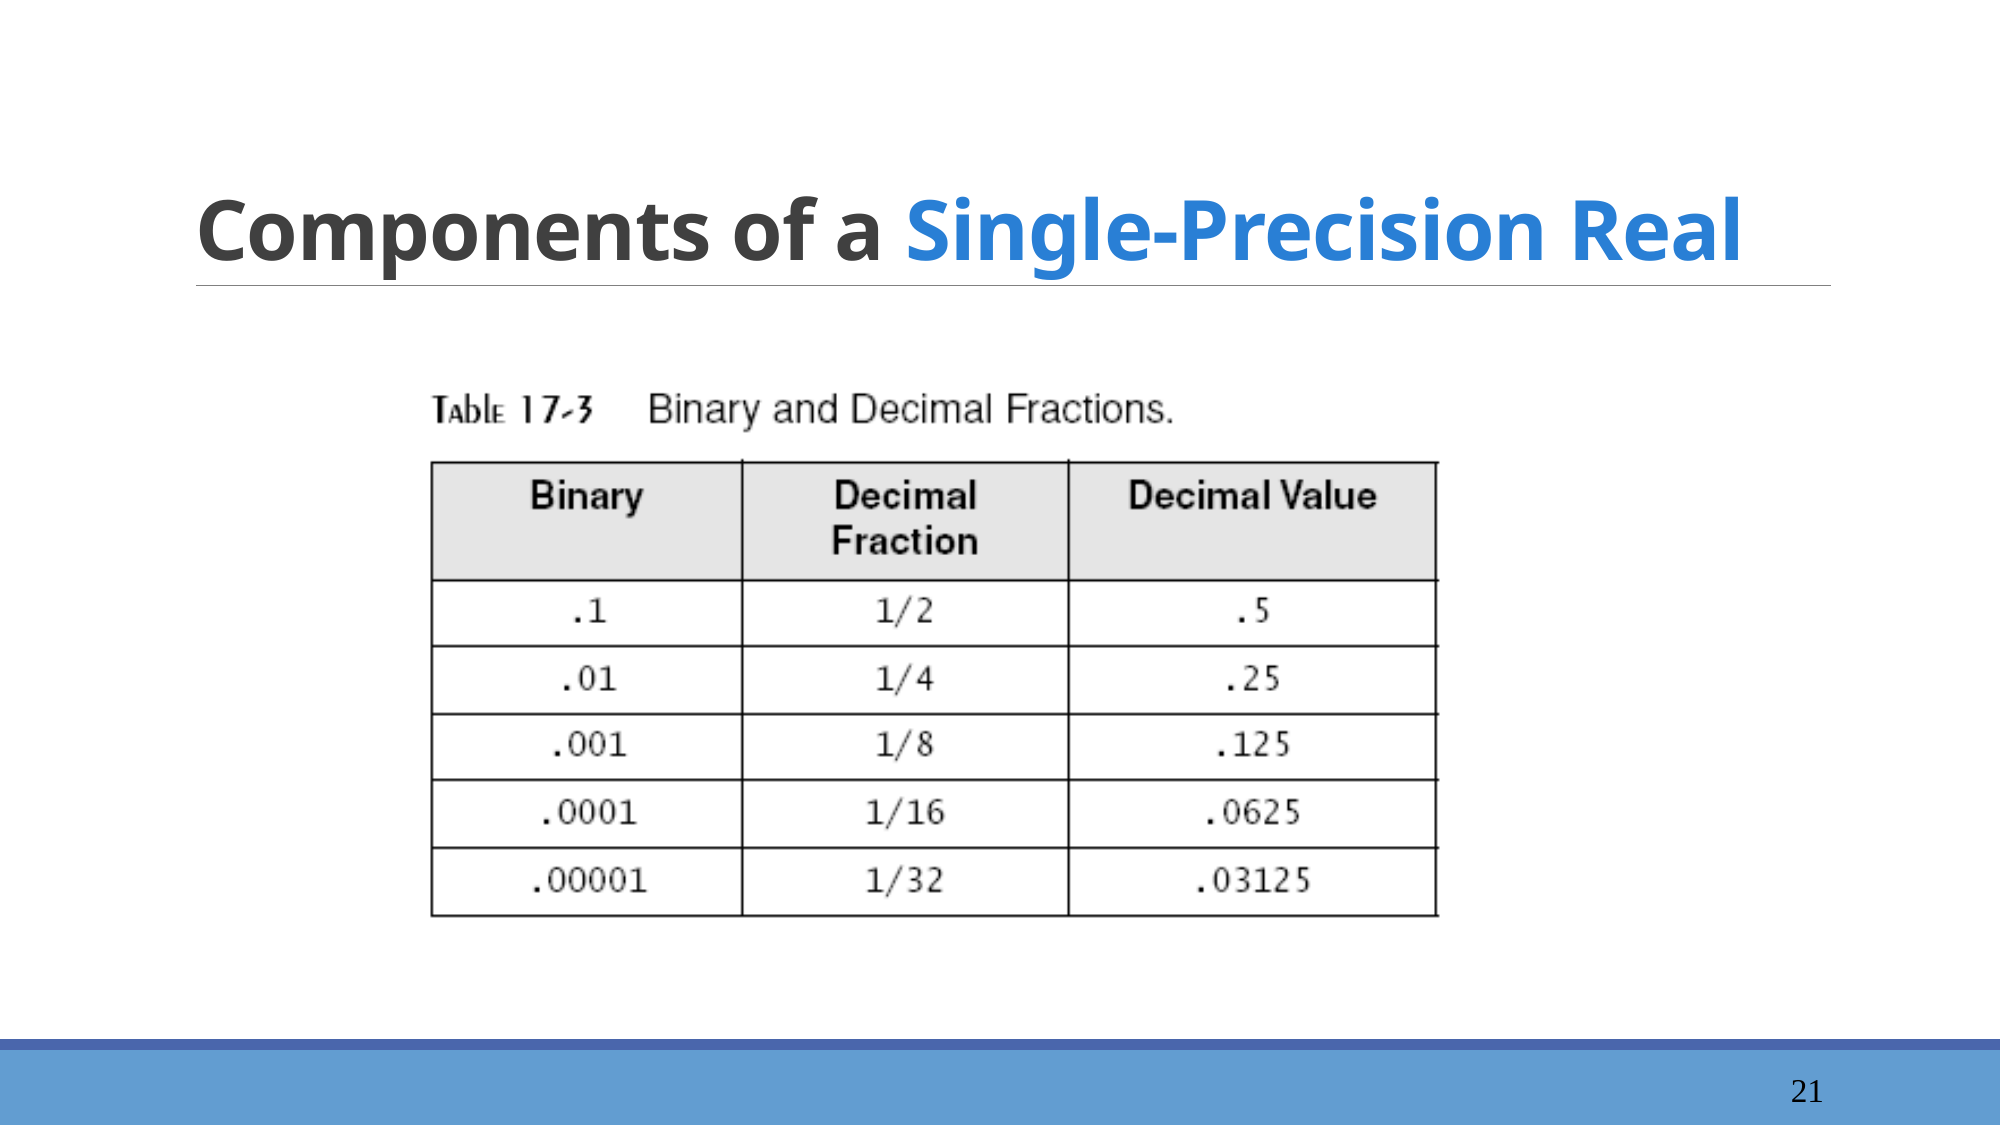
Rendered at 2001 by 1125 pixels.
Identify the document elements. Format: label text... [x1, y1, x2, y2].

title Components of a Single-Precision Real [180, 47, 1830, 285]
picture [419, 384, 1467, 939]
slide_number 22 [1624, 1059, 1840, 1120]
